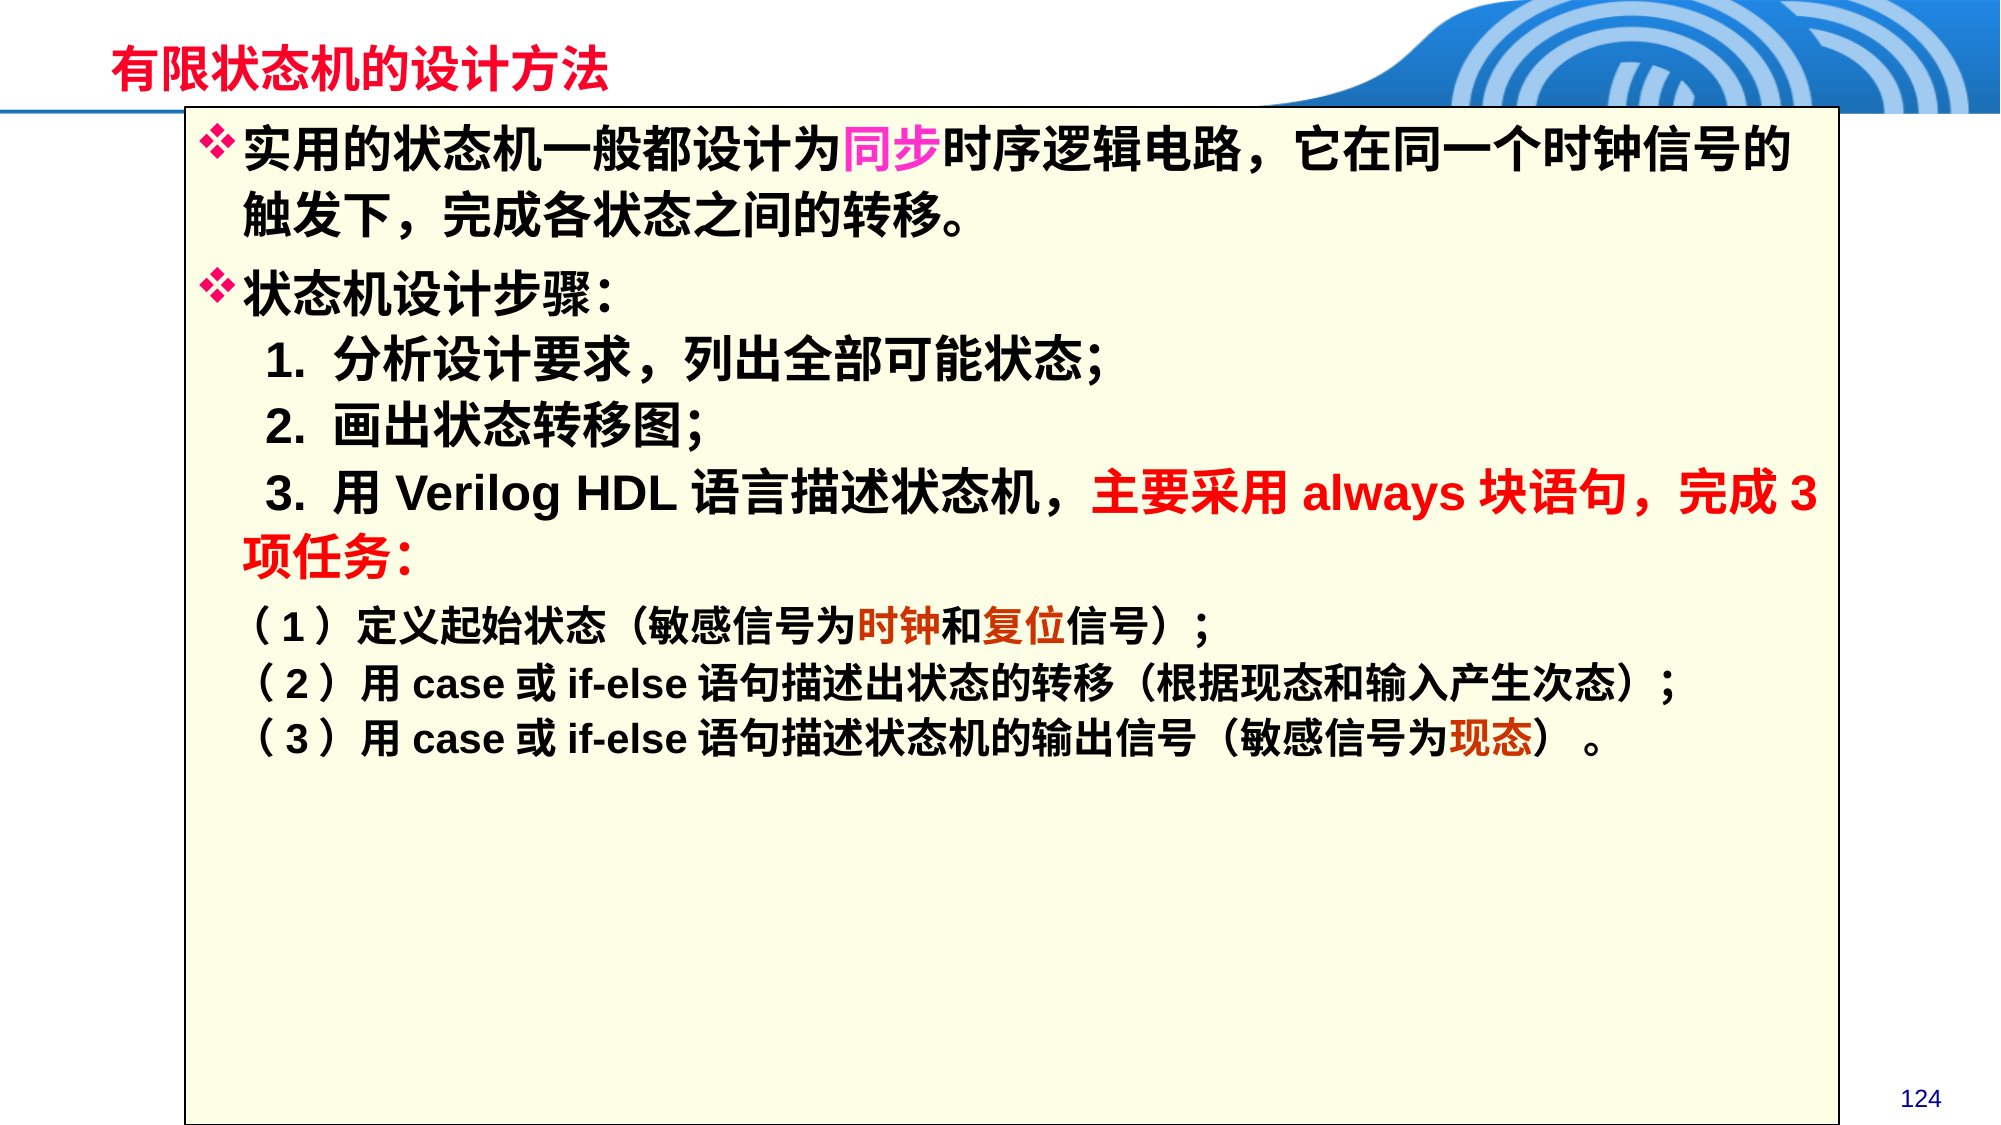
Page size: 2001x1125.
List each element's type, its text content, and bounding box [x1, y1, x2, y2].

picture [0, 0, 2000, 114]
list 实用的状态机一般都设计为同步时序逻辑电路，它在同一个时钟信号的触发下，完成各状态之间的转移。 状态机设计步骤： 1. 分析设计要求，列出全部可能状态； 2. 画出状态转移图； 3. 用Verilog HDL语言描述状态机，主要采用always块语句，完成3项任务： （1）定义起始状态（敏感信号为时钟和复位信号）； （2）用case或if-else语句描述出状态的转移（根据现态和输入产生次态）； （3）用case或if-else语句描述状态机的输出信号（敏感信号为现态） 。 [184, 106, 1840, 1125]
title 有限状态机的设计方法 [99, 40, 1040, 103]
